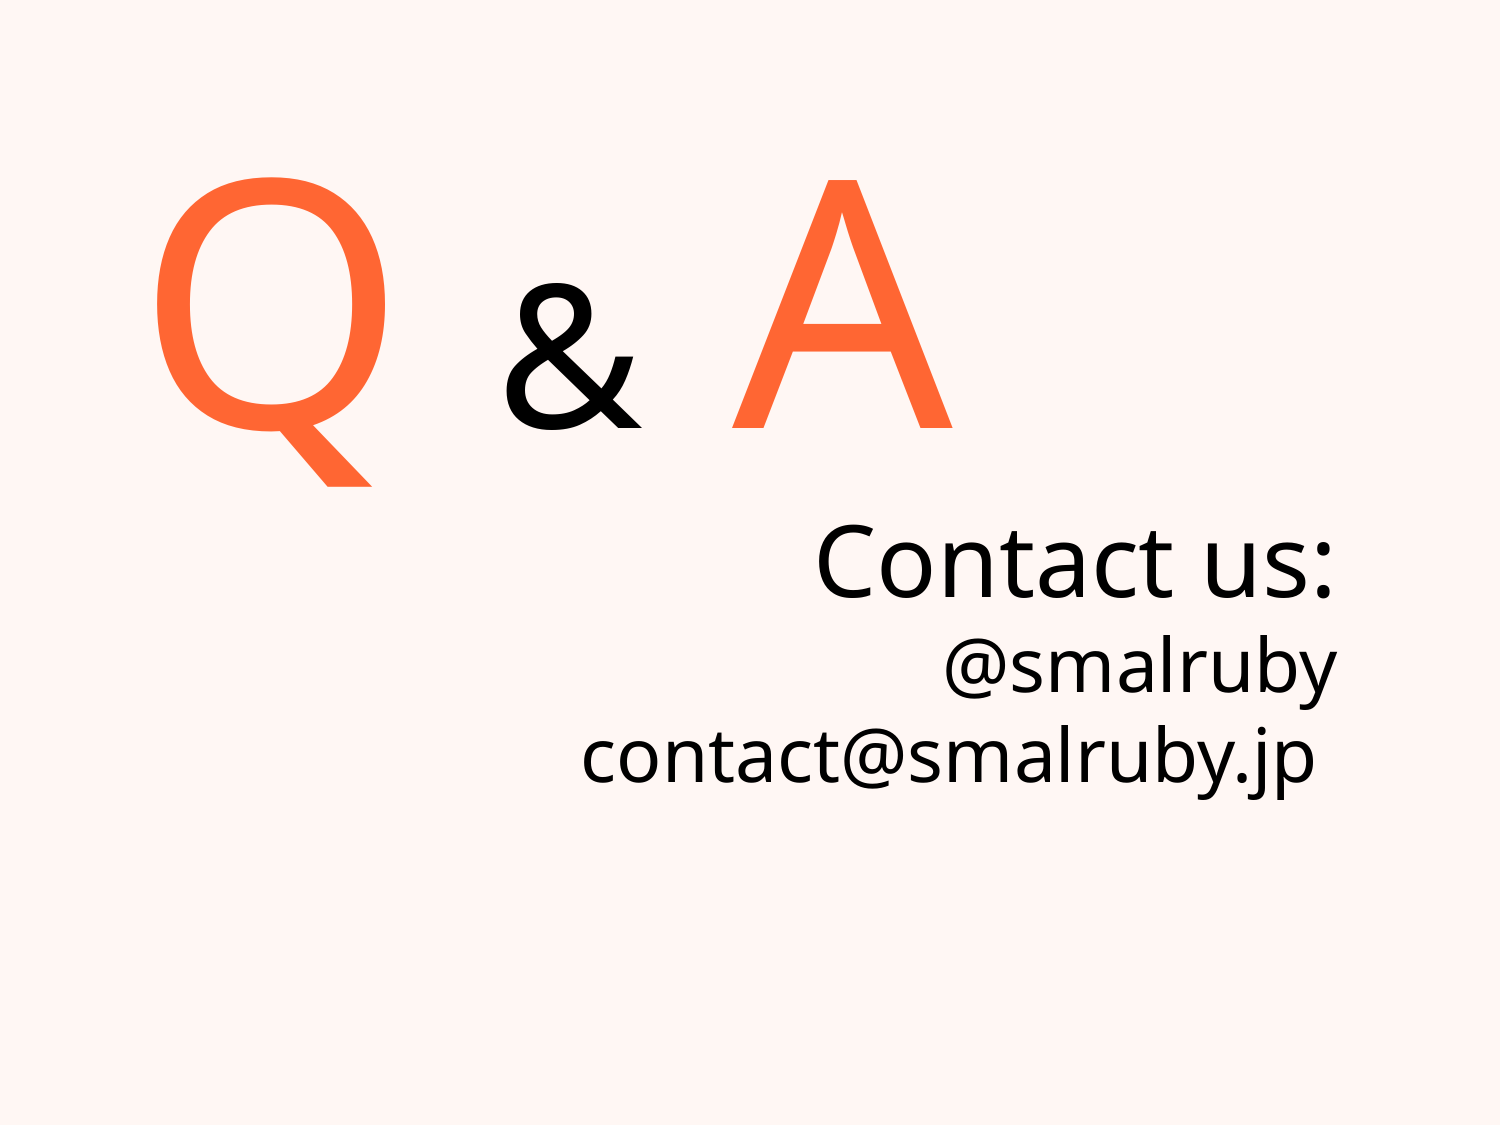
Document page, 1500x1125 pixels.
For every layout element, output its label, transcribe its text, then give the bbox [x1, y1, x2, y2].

text_box Q & A Contact us: @smalruby contact@smalruby.jp [121, 75, 1353, 805]
